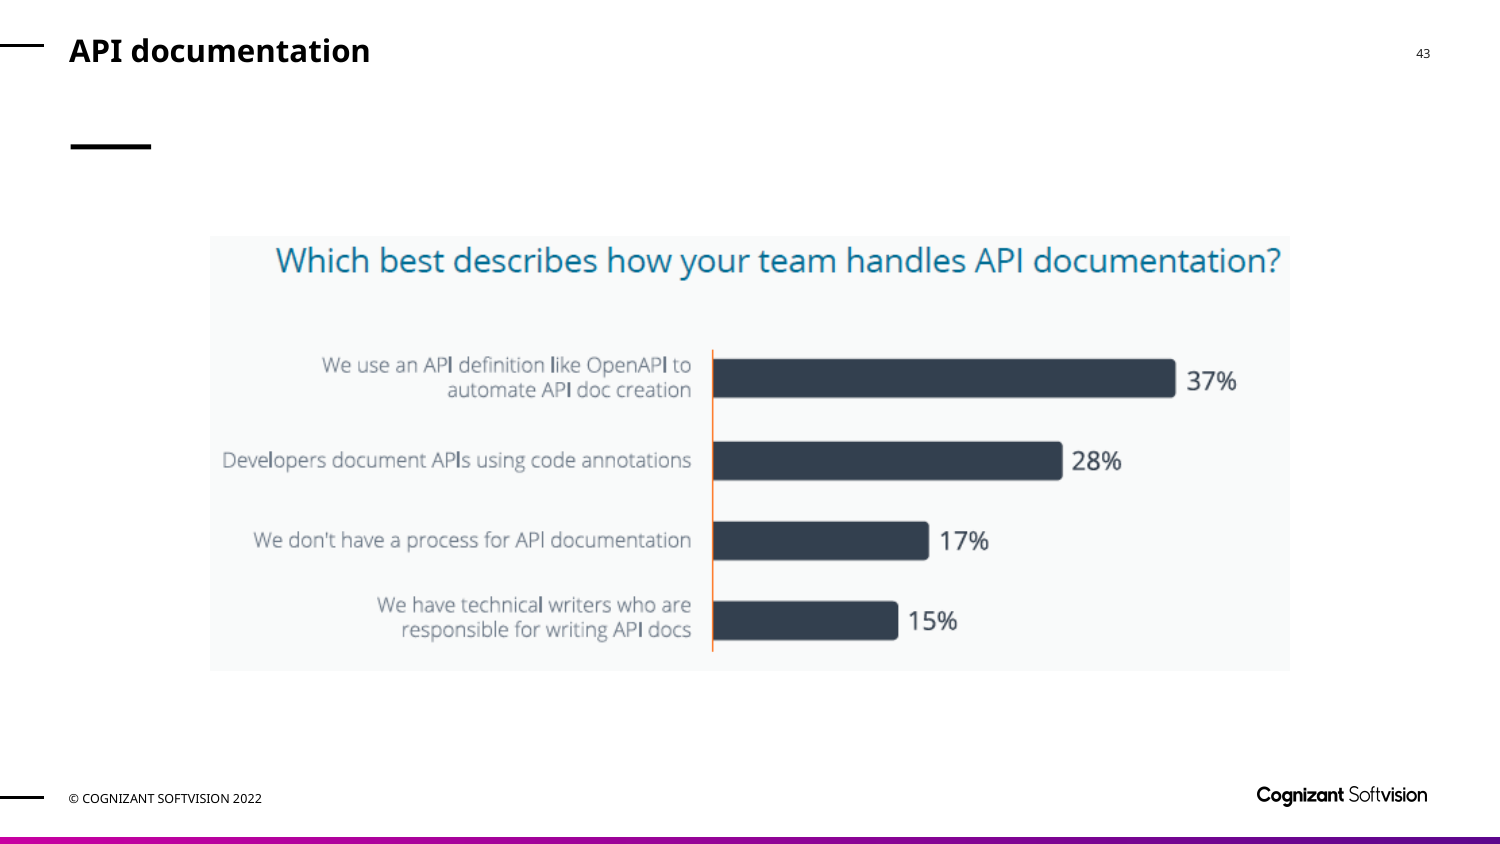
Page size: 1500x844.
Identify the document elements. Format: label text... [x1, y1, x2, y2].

picture [1257, 786, 1427, 807]
text_box [70, 144, 152, 150]
title API documentation [69, 28, 1272, 73]
picture [209, 236, 1290, 671]
